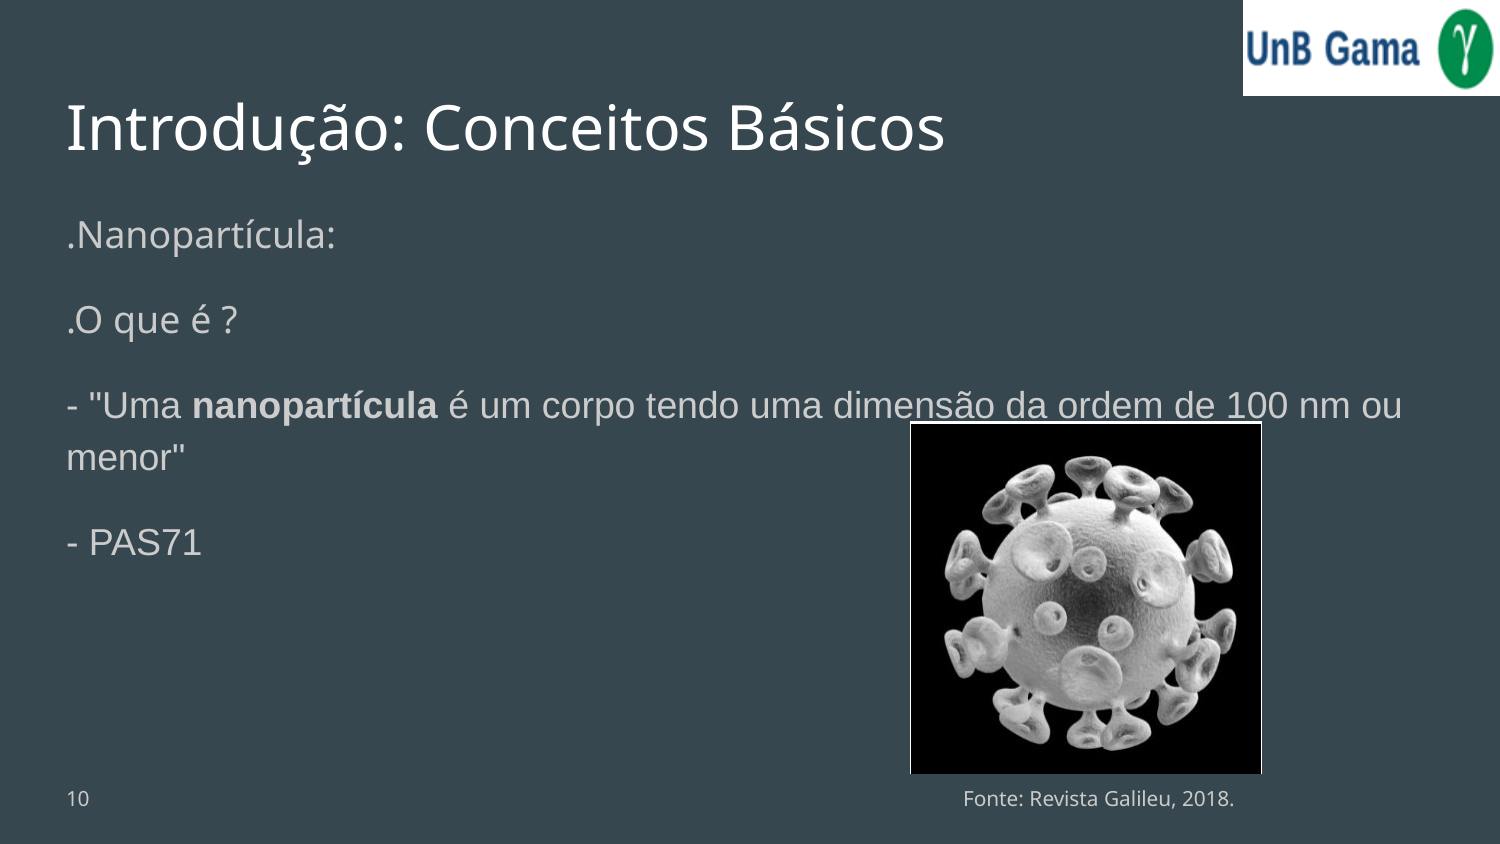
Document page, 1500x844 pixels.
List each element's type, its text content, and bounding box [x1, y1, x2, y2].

picture [1243, 0, 1500, 96]
list .Nanopartícula: .O que é ? - "Uma nanopartícula é um corpo tendo uma dimensão da ordem de 100 nm ou menor" - PAS71 10 Fonte: Revista Galileu, 2018. Fonte:http://revistagalileu.globo.com [51, 189, 1449, 750]
title Introdução: Conceitos Básicos [51, 72, 1449, 167]
picture [910, 421, 1262, 774]
